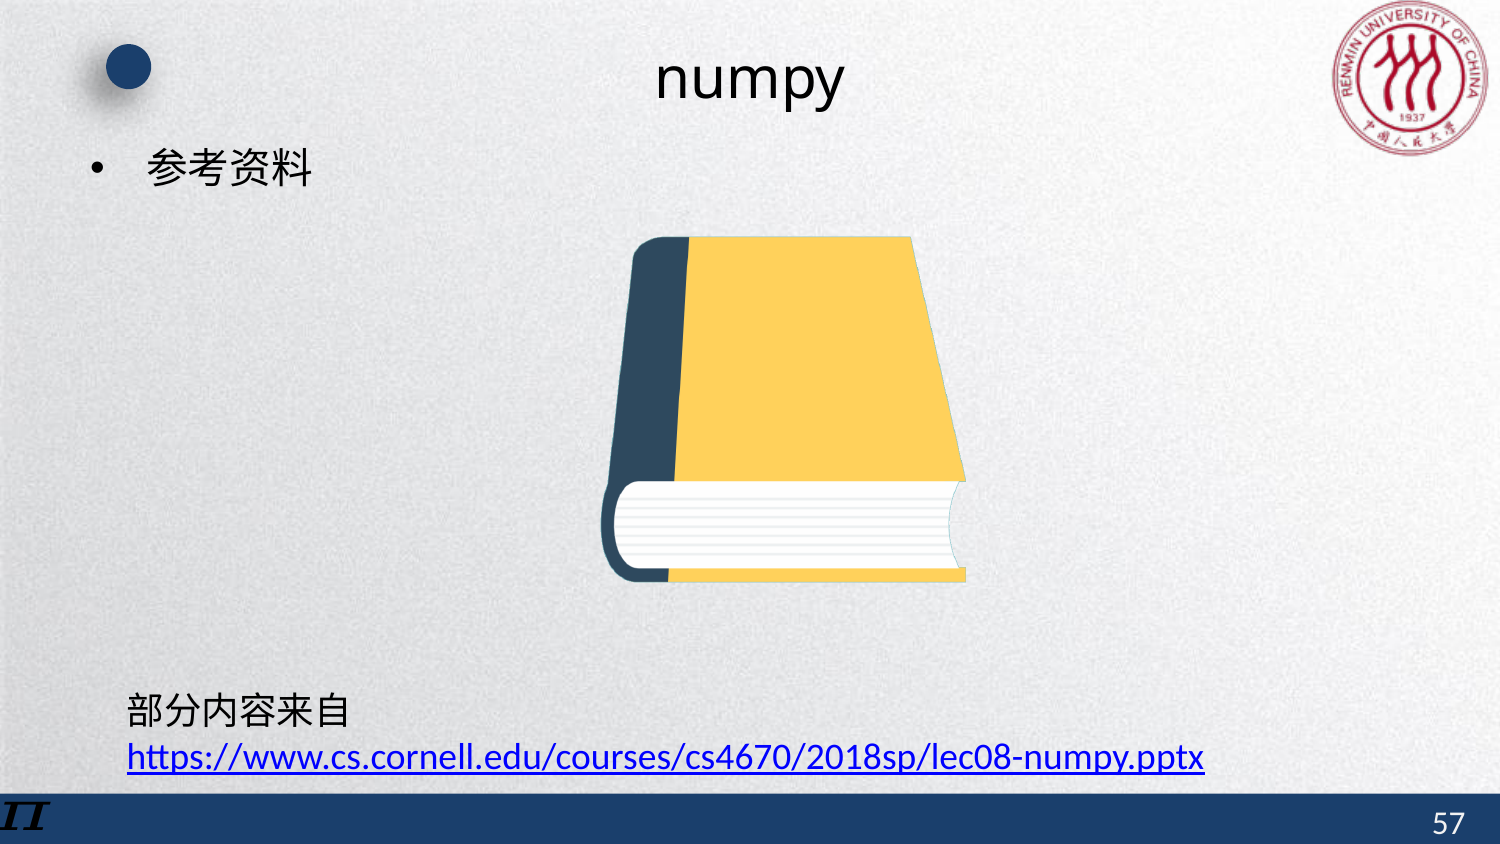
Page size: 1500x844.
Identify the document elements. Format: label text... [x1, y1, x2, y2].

picture [0, 0, 1500, 793]
text_box 部分内容来自 https://www.cs.cornell.edu/courses/cs4670/2018sp/lec08-numpy.pptx [111, 679, 1398, 785]
list 参考资料 [75, 134, 1425, 781]
title numpy [75, 33, 1425, 116]
